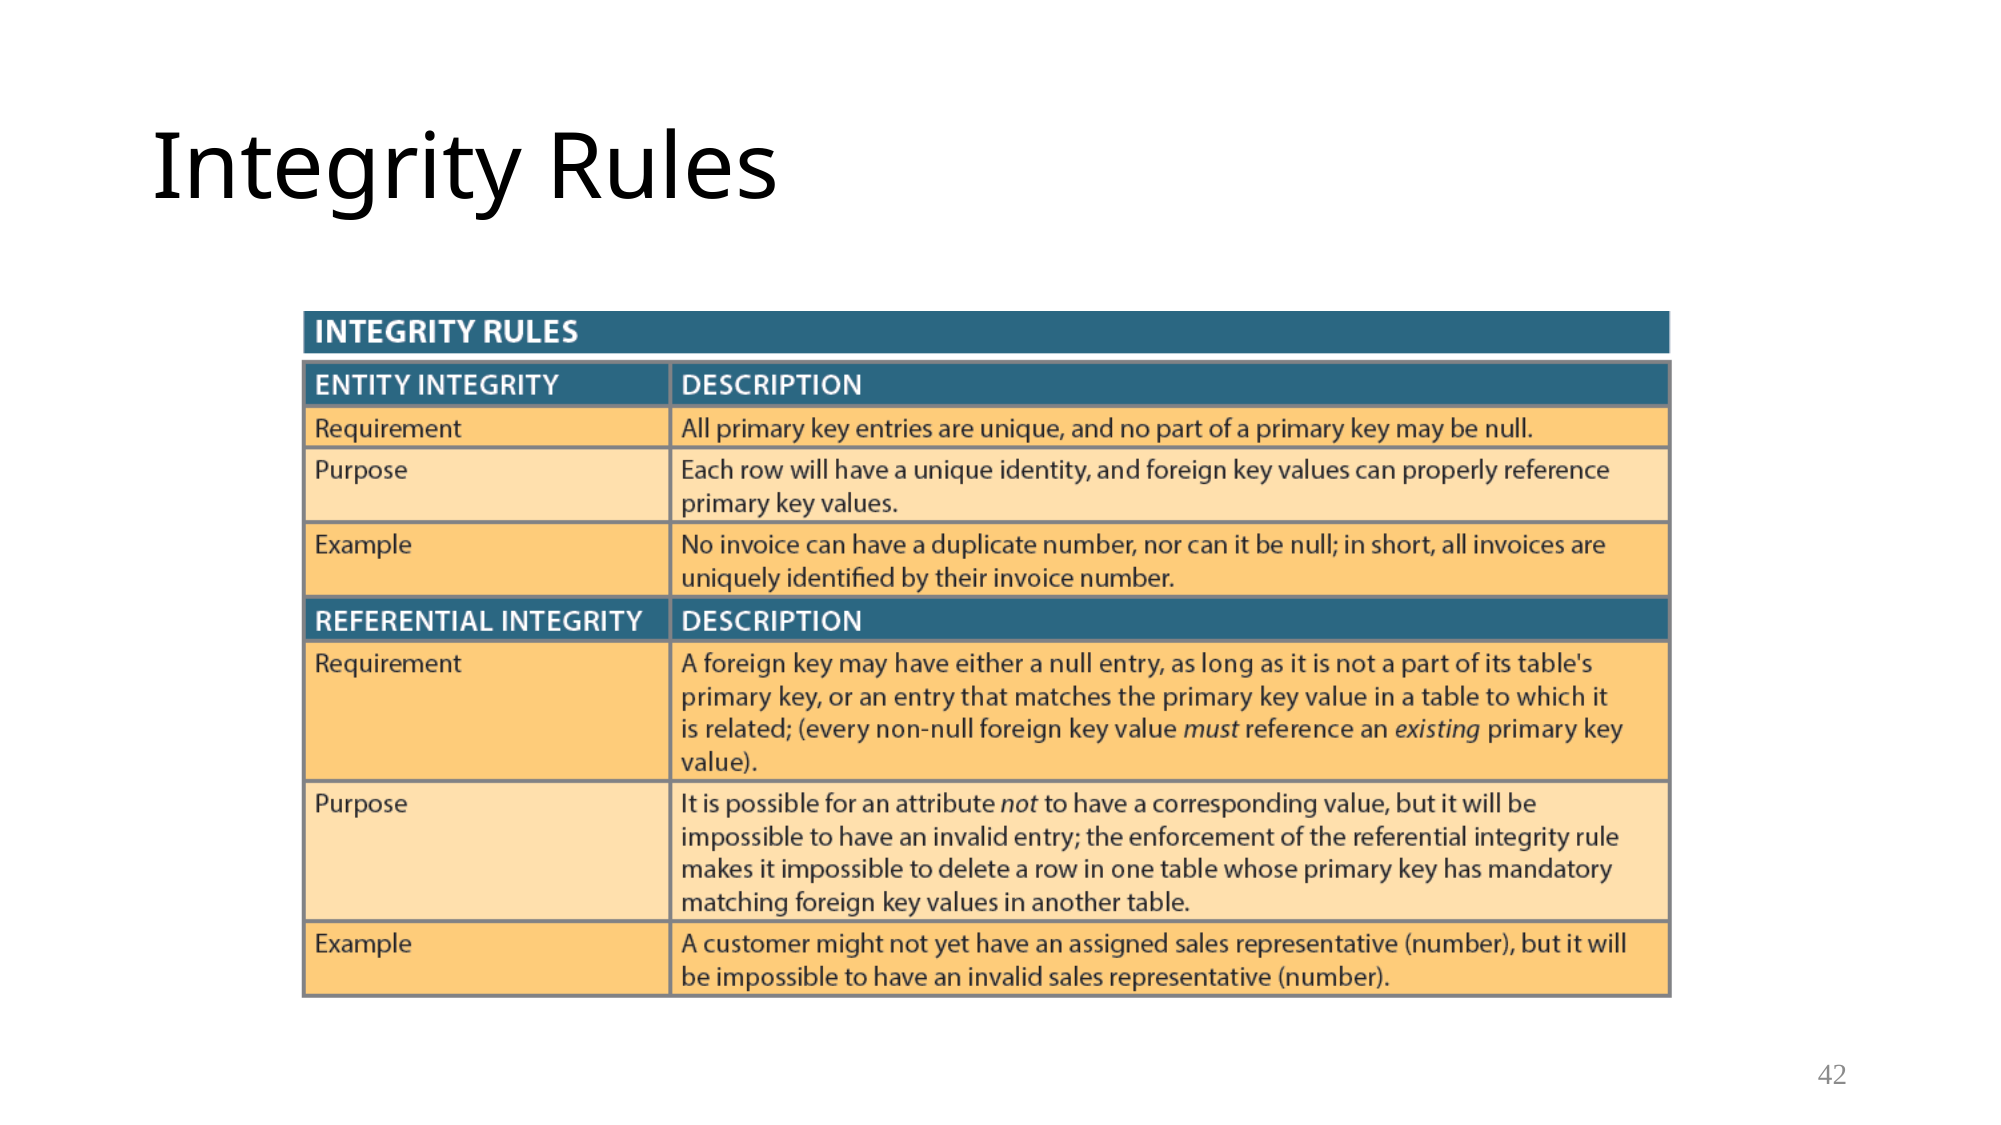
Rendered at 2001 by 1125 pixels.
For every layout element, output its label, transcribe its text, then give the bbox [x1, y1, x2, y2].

picture [298, 311, 1676, 1006]
slide_number 42 [1412, 1042, 1863, 1103]
title Integrity Rules [137, 59, 1863, 278]
